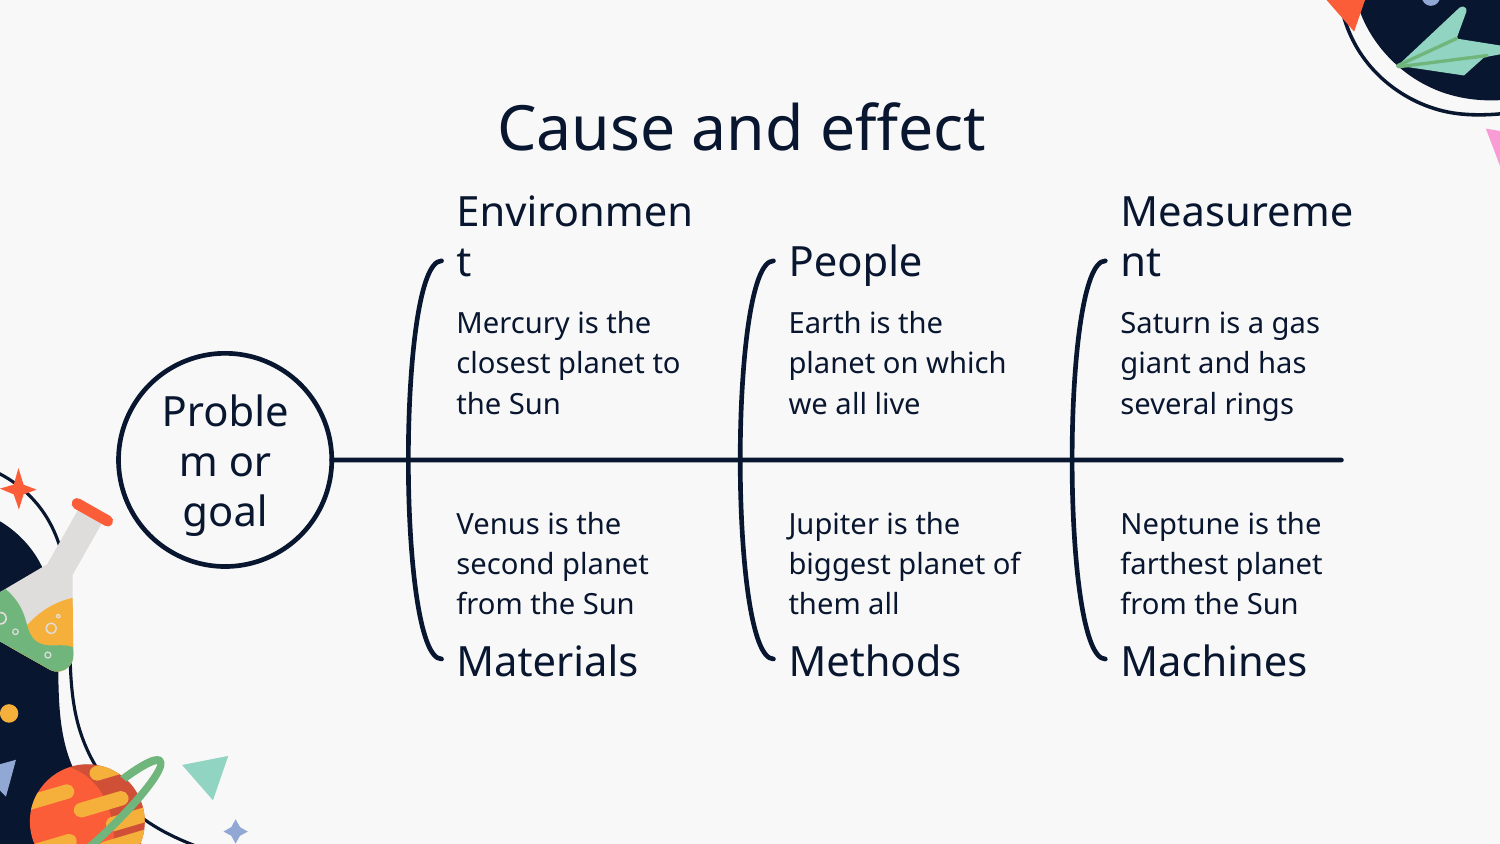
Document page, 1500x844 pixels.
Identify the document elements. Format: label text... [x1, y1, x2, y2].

text_box Venus is the second planet from the Sun [446, 491, 718, 636]
text_box Materials [441, 636, 718, 698]
text_box Environment [441, 221, 718, 284]
text_box Mercury is the closest planet to the Sun [446, 284, 718, 428]
text_box Jupiter is the biggest planet of them all [777, 491, 1050, 636]
text_box Measurement [1105, 221, 1382, 284]
text_box Methods [773, 636, 1050, 698]
text_box Problem or goal [118, 353, 332, 567]
text_box Neptune is the farthest planet from the Sun [1110, 491, 1382, 636]
title Cause and effect [118, 72, 1382, 167]
text_box Machines [1105, 636, 1382, 698]
text_box Saturn is a gas giant and has several rings [1110, 284, 1382, 428]
text_box People [773, 221, 1050, 284]
text_box Earth is the planet on which we all live [777, 284, 1050, 428]
